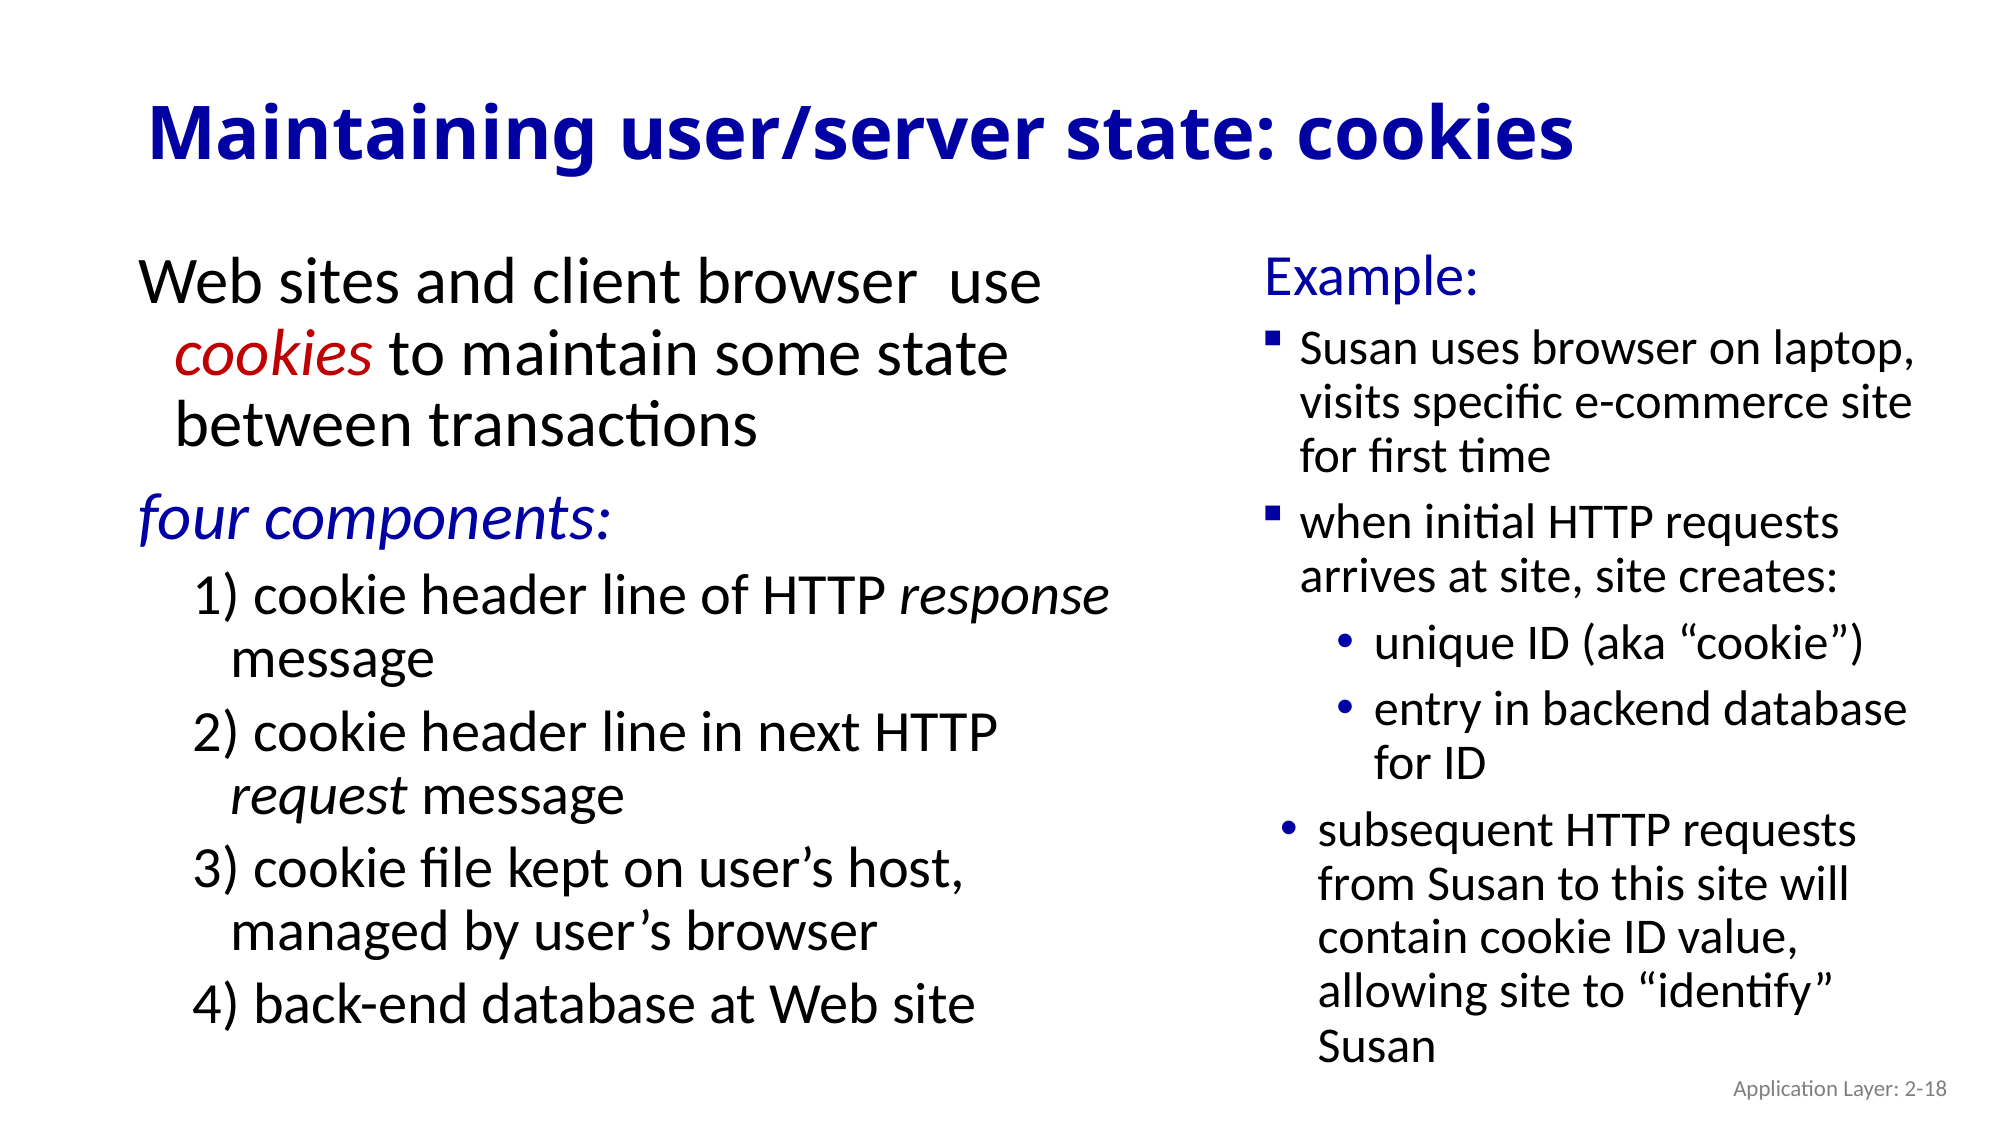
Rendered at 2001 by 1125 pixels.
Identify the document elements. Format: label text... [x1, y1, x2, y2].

text_box Example: Susan uses browser on laptop, visits specific e-commerce site for first time when initial HTTP requests arrives at site, site creates: unique ID (aka “cookie”) entry in backend database for ID subsequent HTTP requests from Susan to this site will contain cookie ID value, allowing site to “identify” Susan [1246, 238, 1963, 1063]
slide_number Application Layer: 2-18 [1512, 1056, 1963, 1117]
title Maintaining user/server state: cookies [131, 62, 1856, 209]
text_box Web sites and client browser use cookies to maintain some state between transactions four components: 1) cookie header line of HTTP response message 2) cookie header line in next HTTP request message 3) cookie file kept on user’s host, managed by user’s browser 4) back-end database at Web site [102, 238, 1142, 1040]
